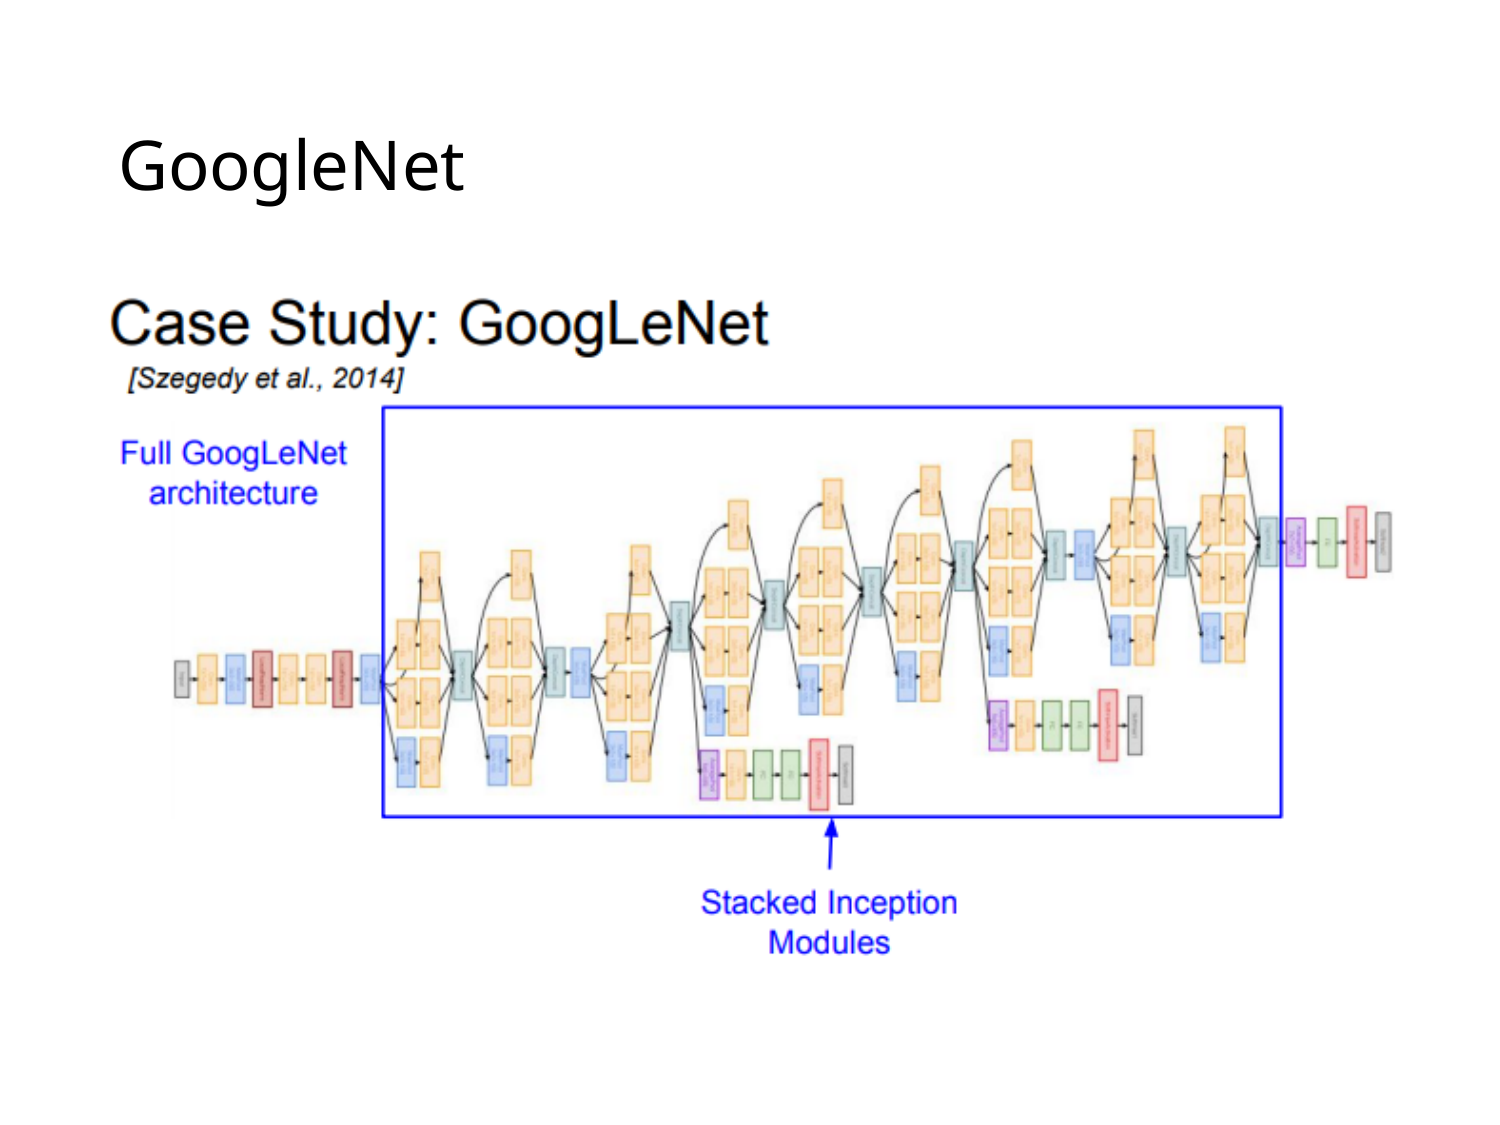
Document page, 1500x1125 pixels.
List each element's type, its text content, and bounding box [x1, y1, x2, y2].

picture [87, 274, 1420, 975]
title GoogleNet [103, 59, 1397, 274]
